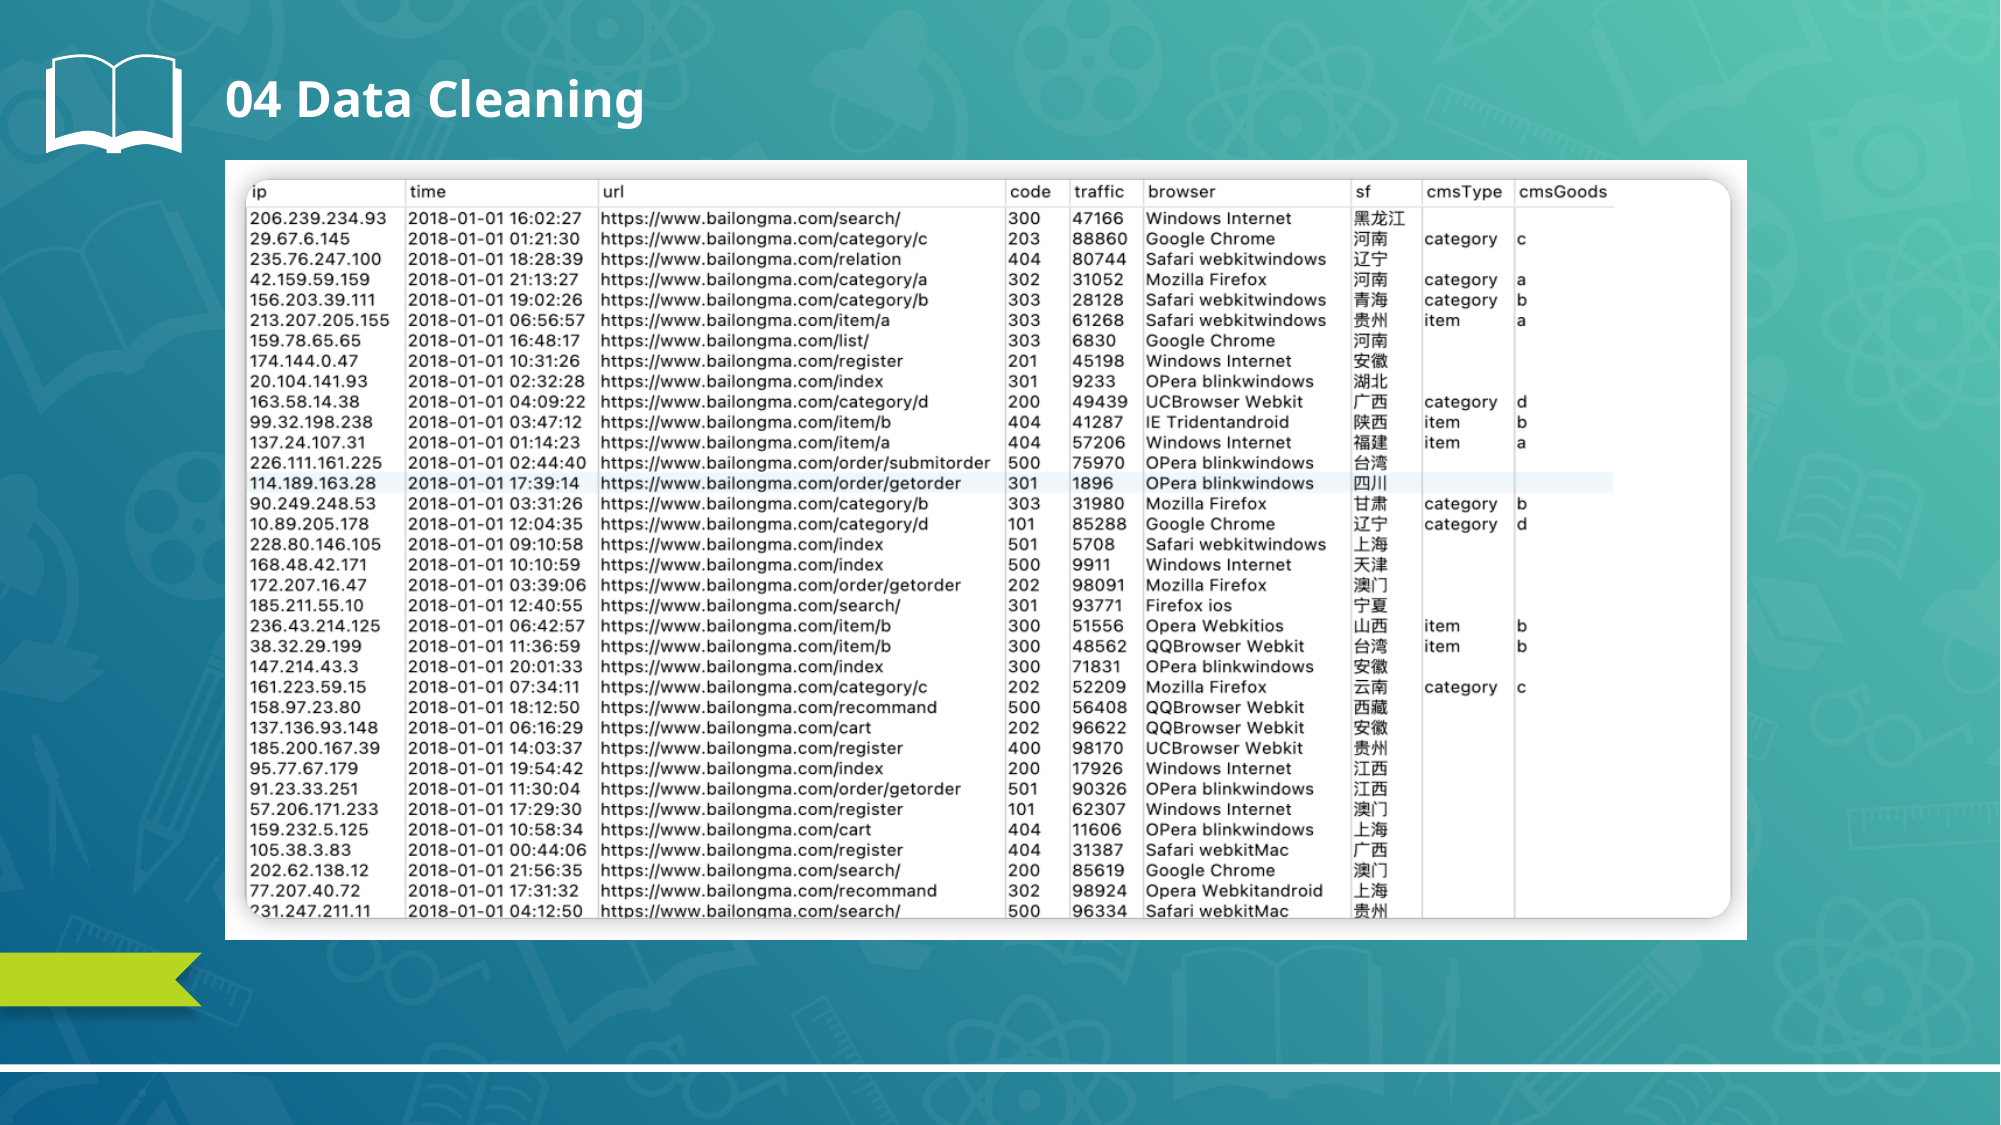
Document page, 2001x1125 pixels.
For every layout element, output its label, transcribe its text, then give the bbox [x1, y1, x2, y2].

text_box [0, 951, 205, 1008]
picture [225, 160, 1747, 940]
list 04 Data Cleaning [209, 41, 1081, 162]
